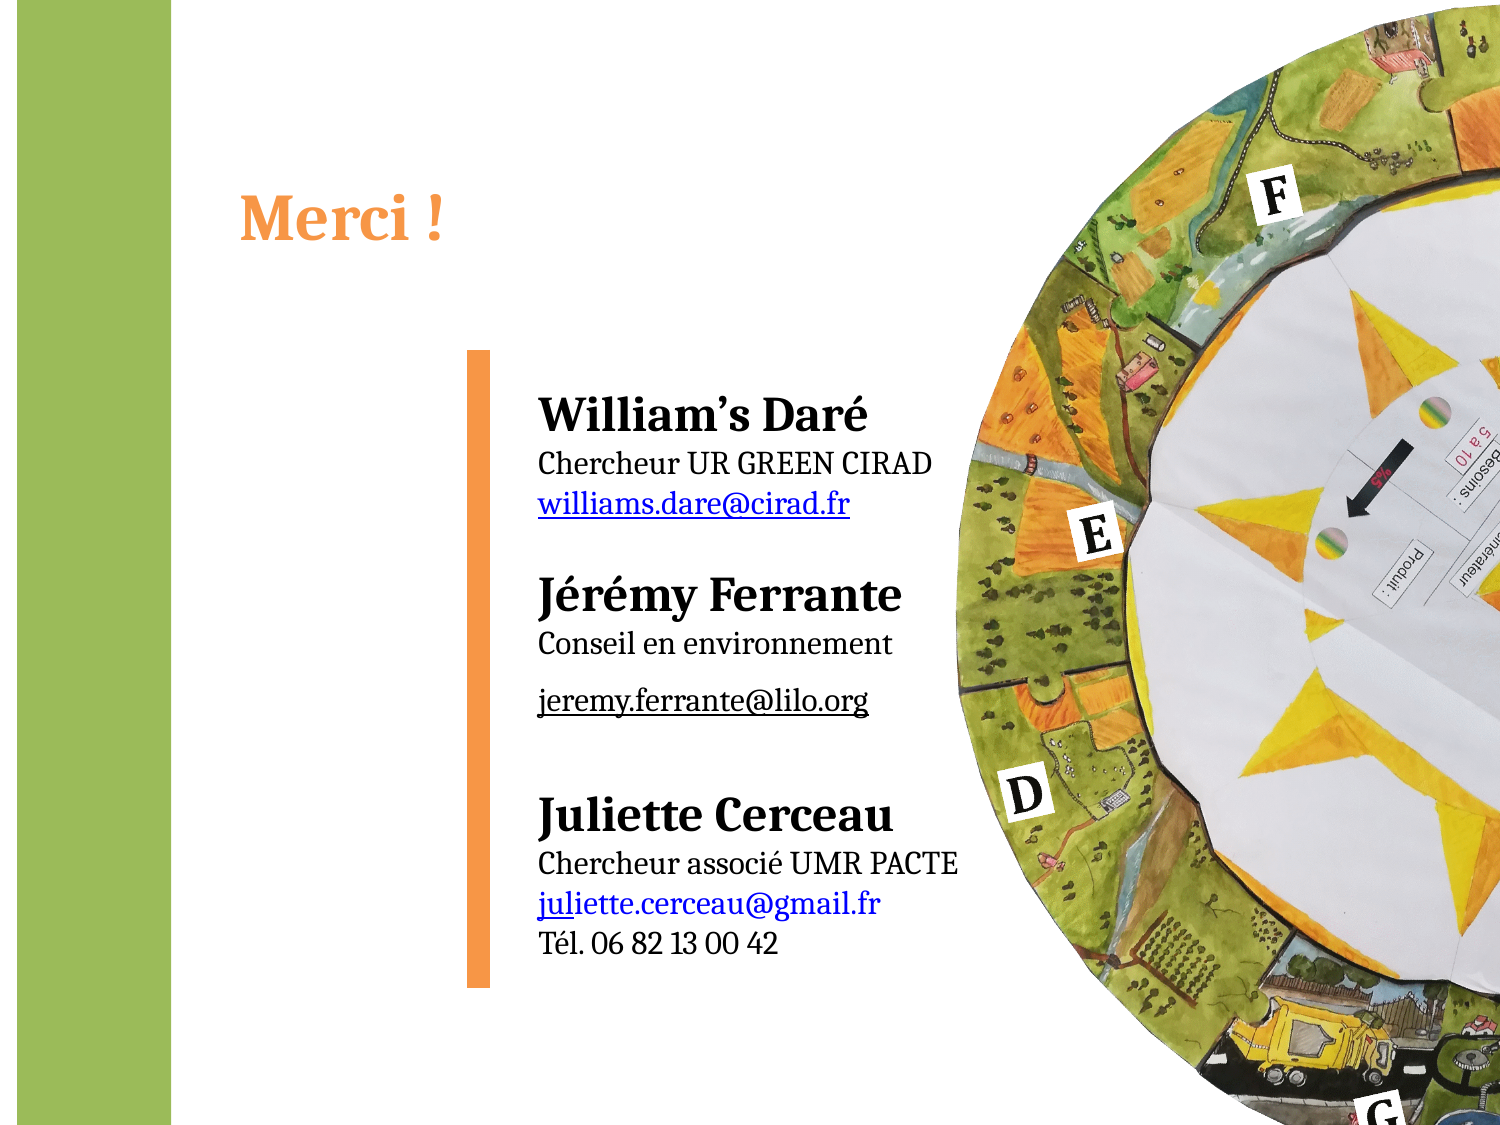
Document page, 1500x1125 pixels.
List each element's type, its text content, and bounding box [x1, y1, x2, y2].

title Merci ! [224, 101, 944, 326]
picture [835, 0, 1500, 1125]
text_box William’s Daré Chercheur UR GREEN CIRAD williams.dare@cirad.fr Jérémy Ferrante Conseil en environnement jeremy.ferrante@lilo.org Juliette Cerceau Chercheur associé UMR PACTE juliette.cerceau@gmail.fr Tél. 06 82 13 00 42 [523, 326, 944, 1020]
